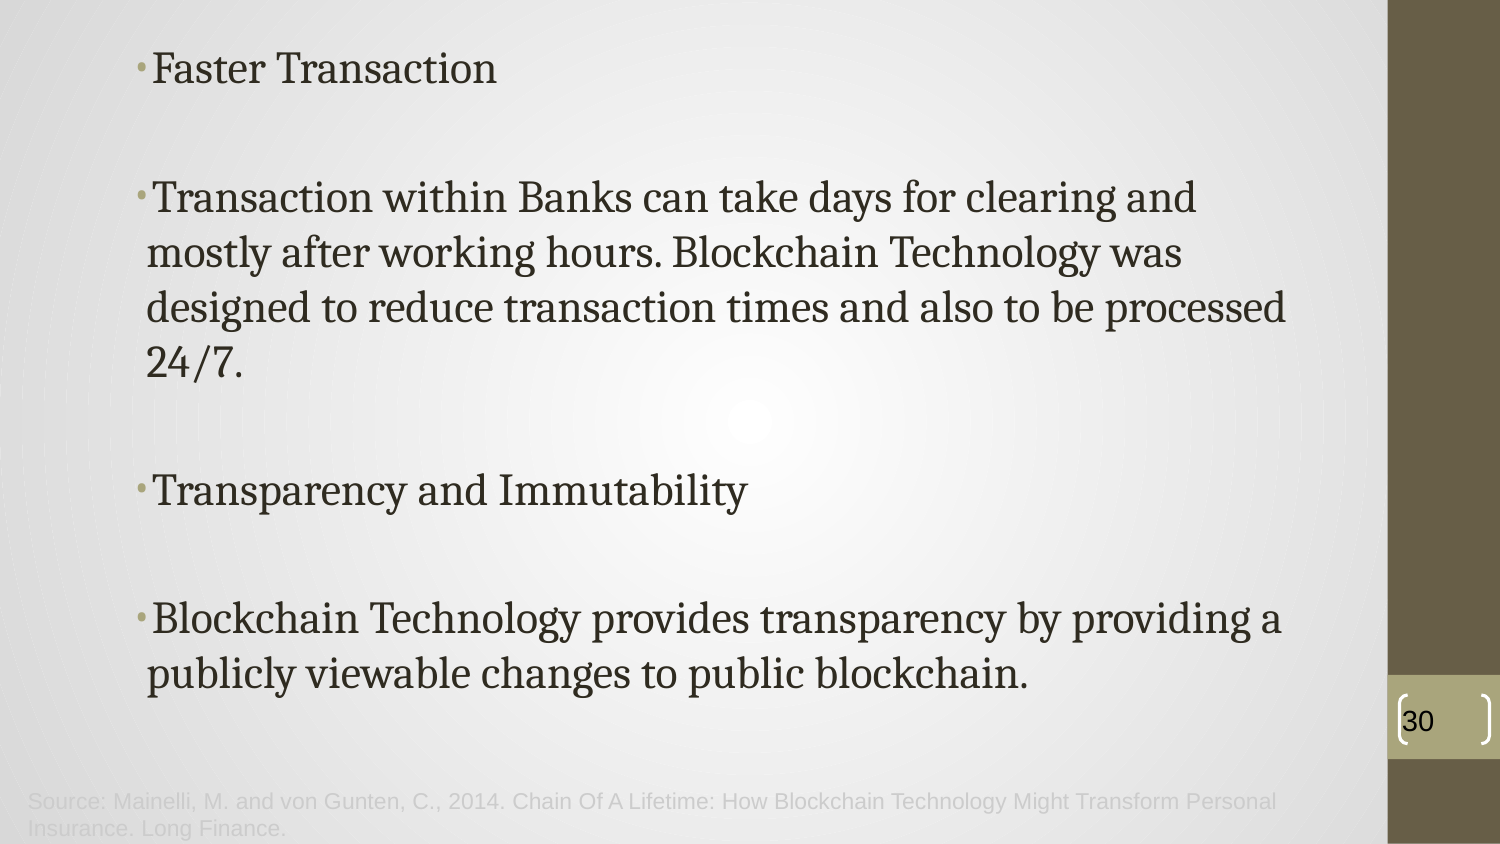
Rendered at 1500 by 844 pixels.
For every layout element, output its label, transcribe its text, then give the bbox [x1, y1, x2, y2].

list Faster Transaction Transaction within Banks can take days for clearing and mostly after working hours. Blockchain Technology was designed to reduce transaction times and also to be processed 24/7. Transparency and Immutability Blockchain Technology provides transparency by providing a publicly viewable changes to public blockchain. [75, 22, 1325, 768]
slide_number ‹#› [1397, 693, 1492, 746]
text_box Source: Mainelli, M. and von Gunten, C., 2014. Chain Of A Lifetime: How Blockchain Technology Might Transform Personal Insurance. Long Finance. [12, 768, 1383, 844]
